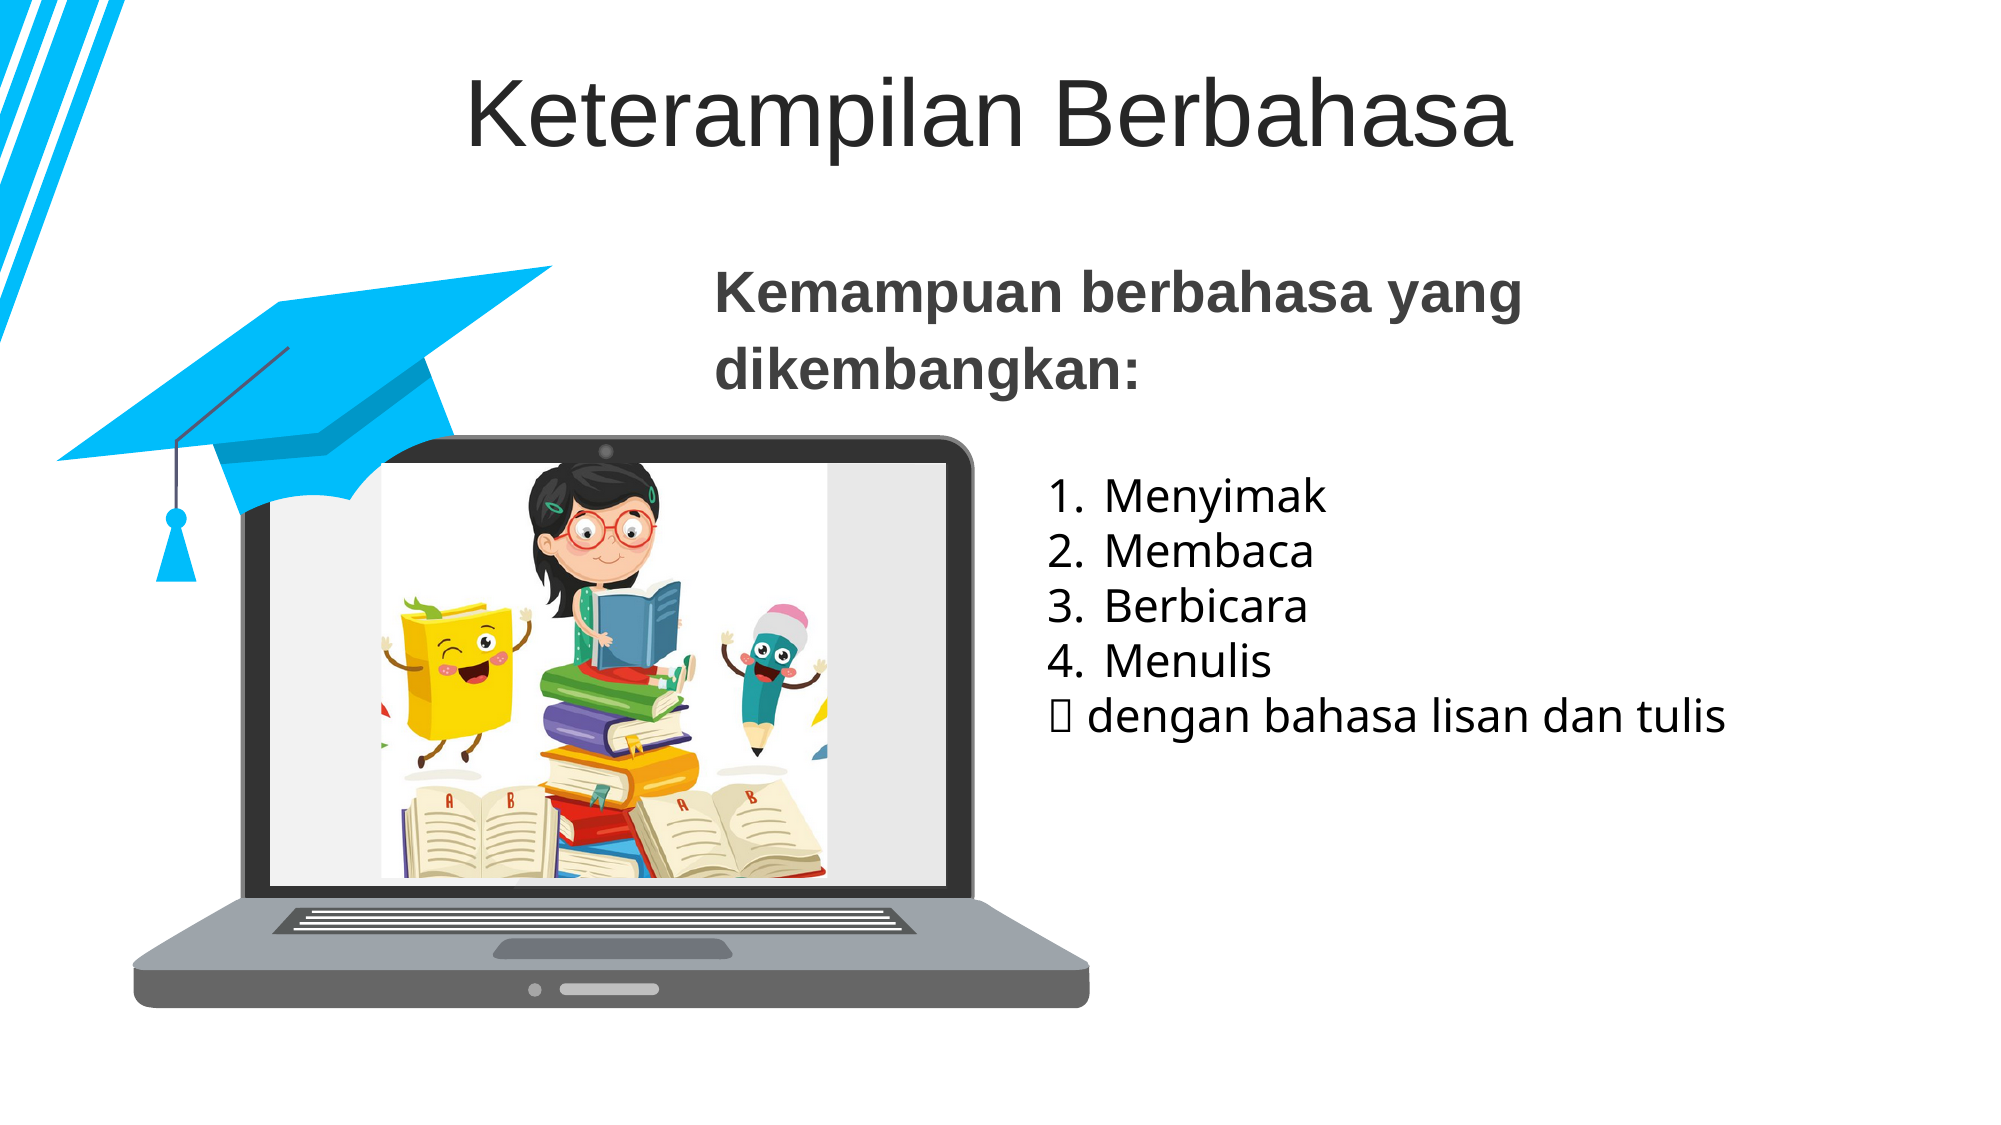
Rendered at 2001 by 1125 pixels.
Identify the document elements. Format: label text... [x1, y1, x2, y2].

text_box Menyimak Membaca Berbicara Menulis  dengan bahasa lisan dan tulis [999, 459, 2000, 749]
text_box Kemampuan berbahasa yang dikembangkan: [699, 239, 1952, 409]
picture [381, 463, 828, 878]
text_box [54, 293, 589, 520]
list Keterampilan Berbahasa [53, 55, 1952, 175]
